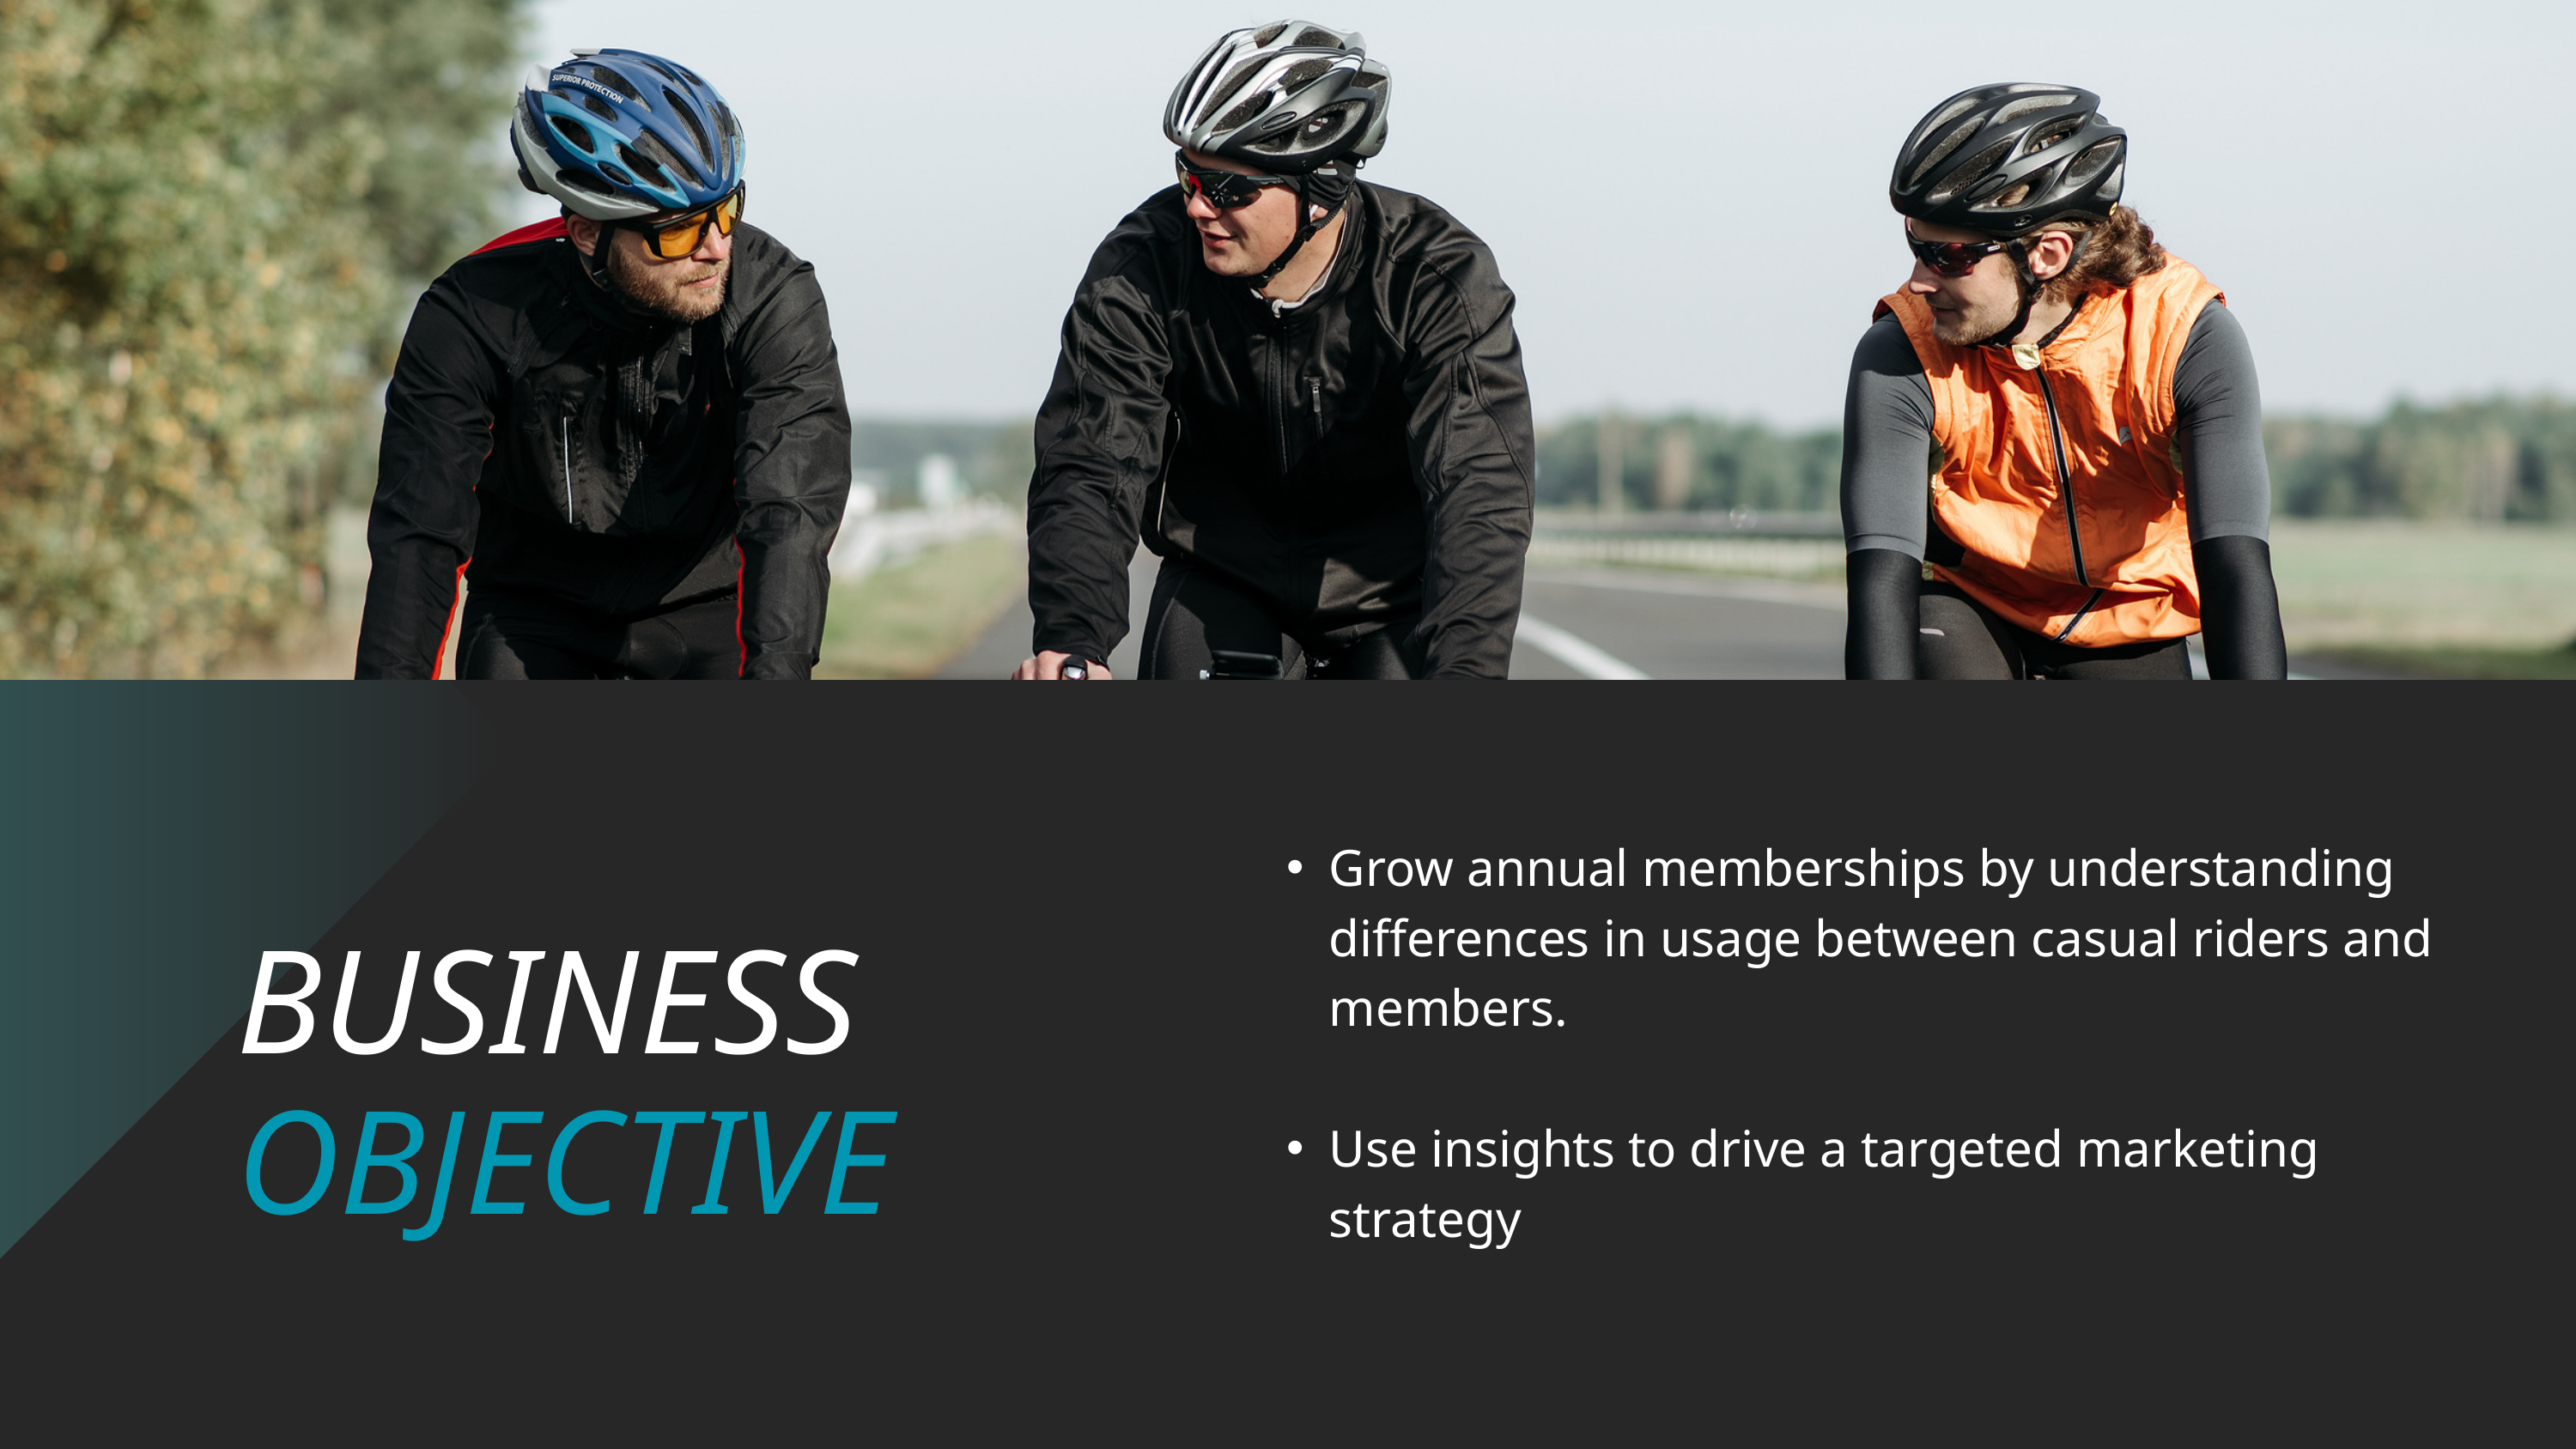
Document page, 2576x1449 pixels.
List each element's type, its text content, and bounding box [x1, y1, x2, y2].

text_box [0, 0, 2576, 680]
text_box BUSINESS [236, 882, 1171, 1042]
text_box Grow annual memberships by understanding differences in usage between casual riders and members. Use insights to drive a targeted marketing strategy [1243, 826, 2472, 1297]
text_box [0, 689, 514, 1259]
text_box OBJECTIVE [236, 1042, 1171, 1243]
